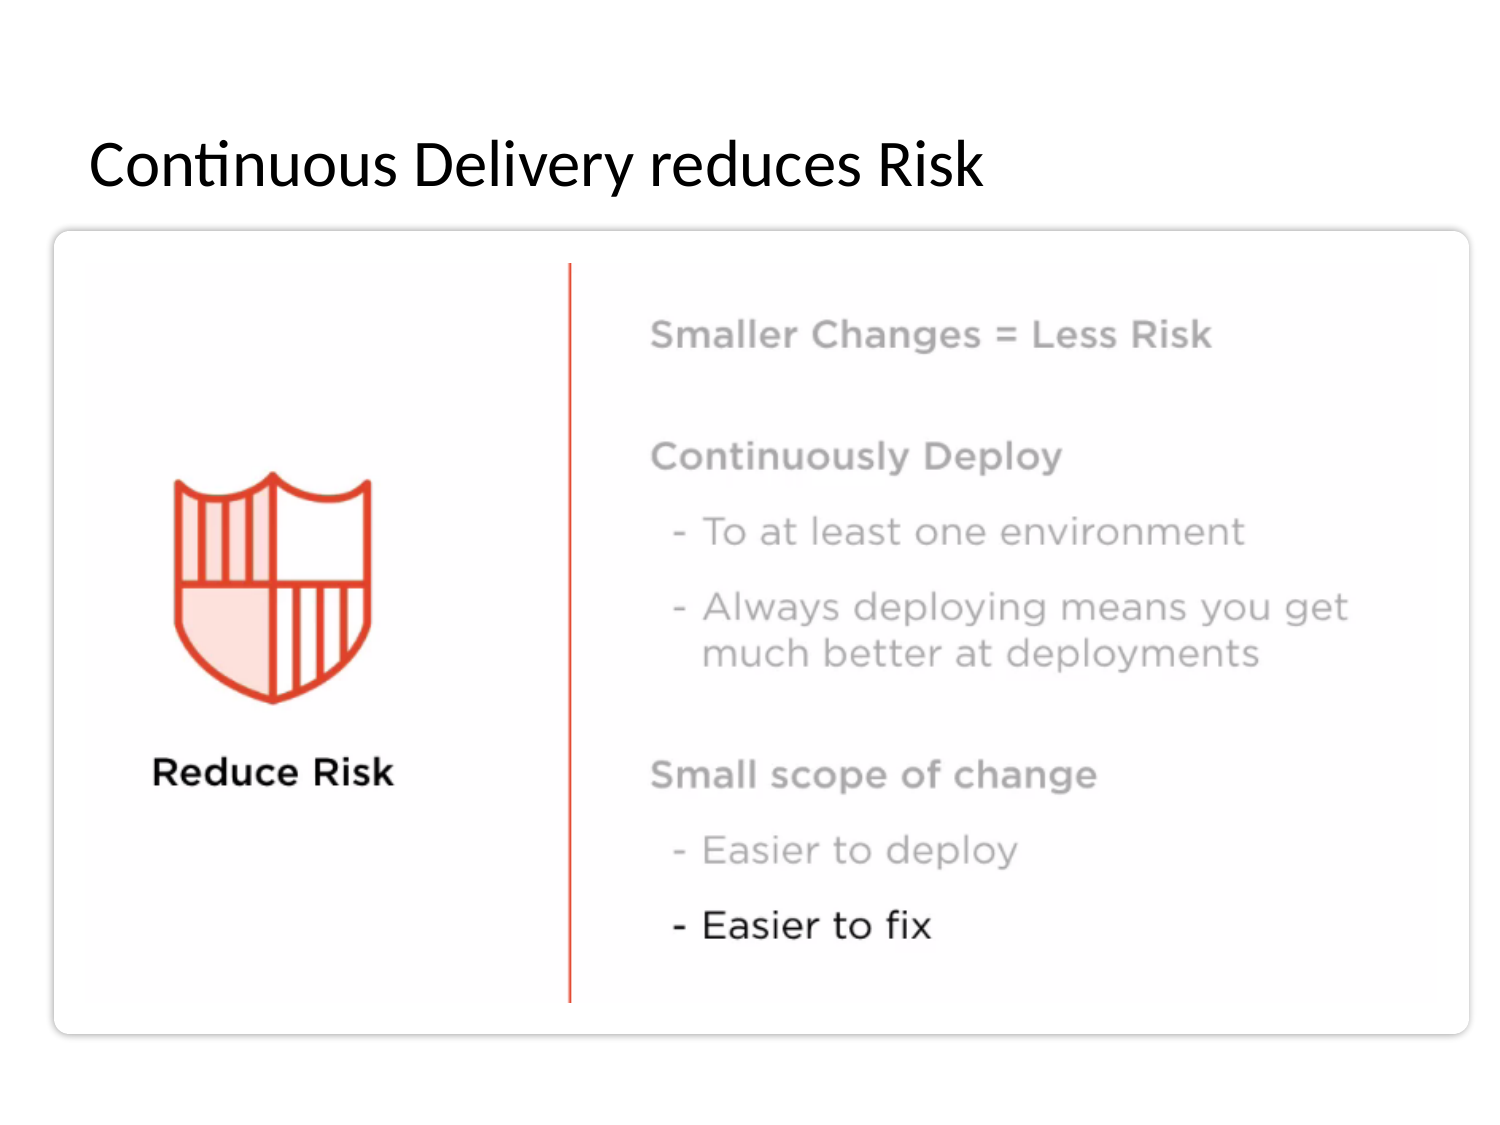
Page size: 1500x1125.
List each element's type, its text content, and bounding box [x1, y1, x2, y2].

text_box Continuous Delivery reduces Risk [74, 112, 1363, 208]
picture [84, 262, 1438, 1004]
